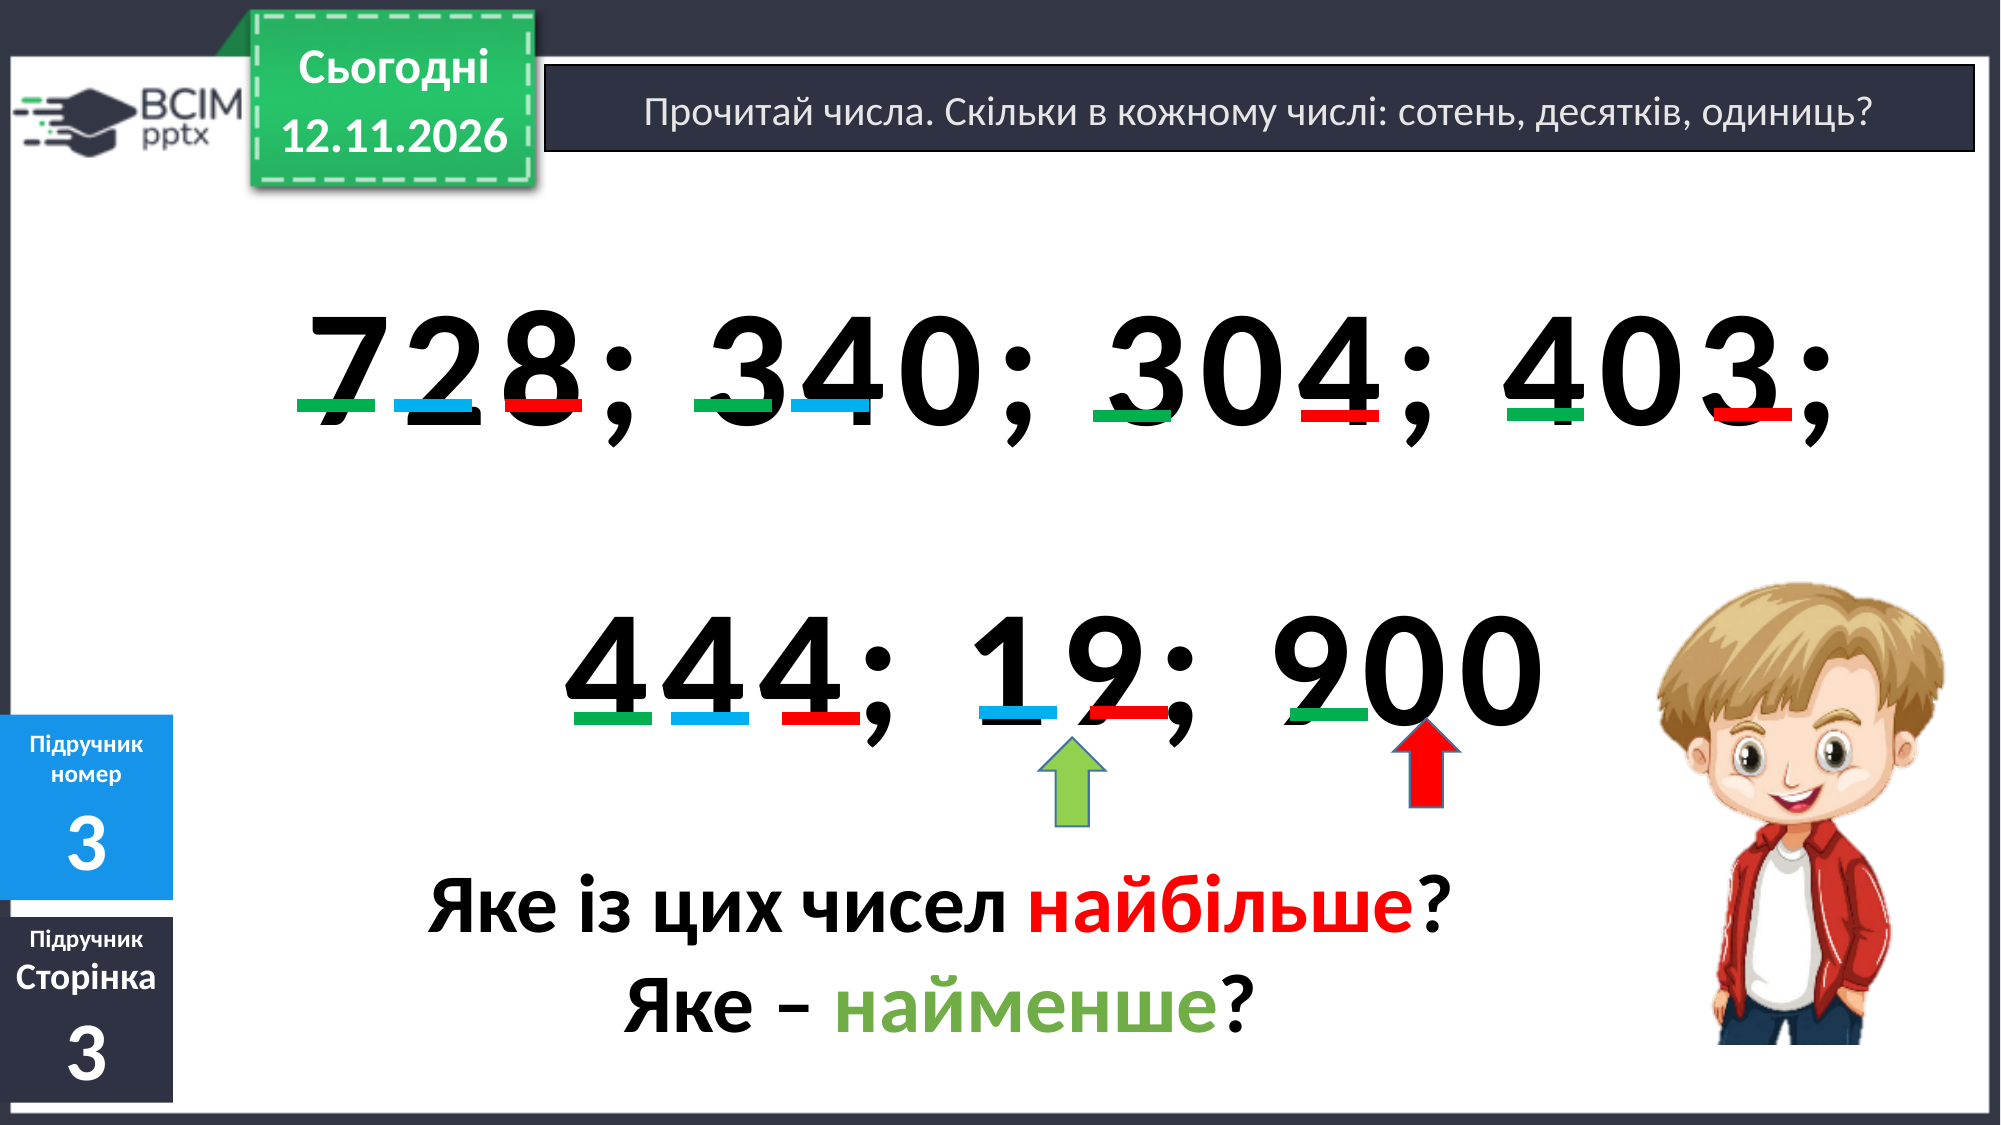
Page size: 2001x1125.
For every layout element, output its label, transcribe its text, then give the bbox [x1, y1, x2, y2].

text_box [1390, 717, 1463, 809]
text_box 01.09.2022 [263, 101, 524, 164]
text_box Підручник номер 3 [0, 714, 174, 901]
text_box [1036, 735, 1108, 828]
text_box 728; 340; 304; 403; 444; 19; 900 [264, 151, 1898, 767]
text_box Прочитай числа. Скільки в кожному числі: сотень, десятків, одиниць? [544, 64, 1975, 152]
text_box Підручник Сторінка 3 [0, 916, 174, 1104]
picture [0, 0, 2001, 1125]
text_box Сьогодні [284, 26, 535, 101]
text_box Яке із цих чисел найбільше? Яке – найменше? [263, 842, 1638, 1057]
